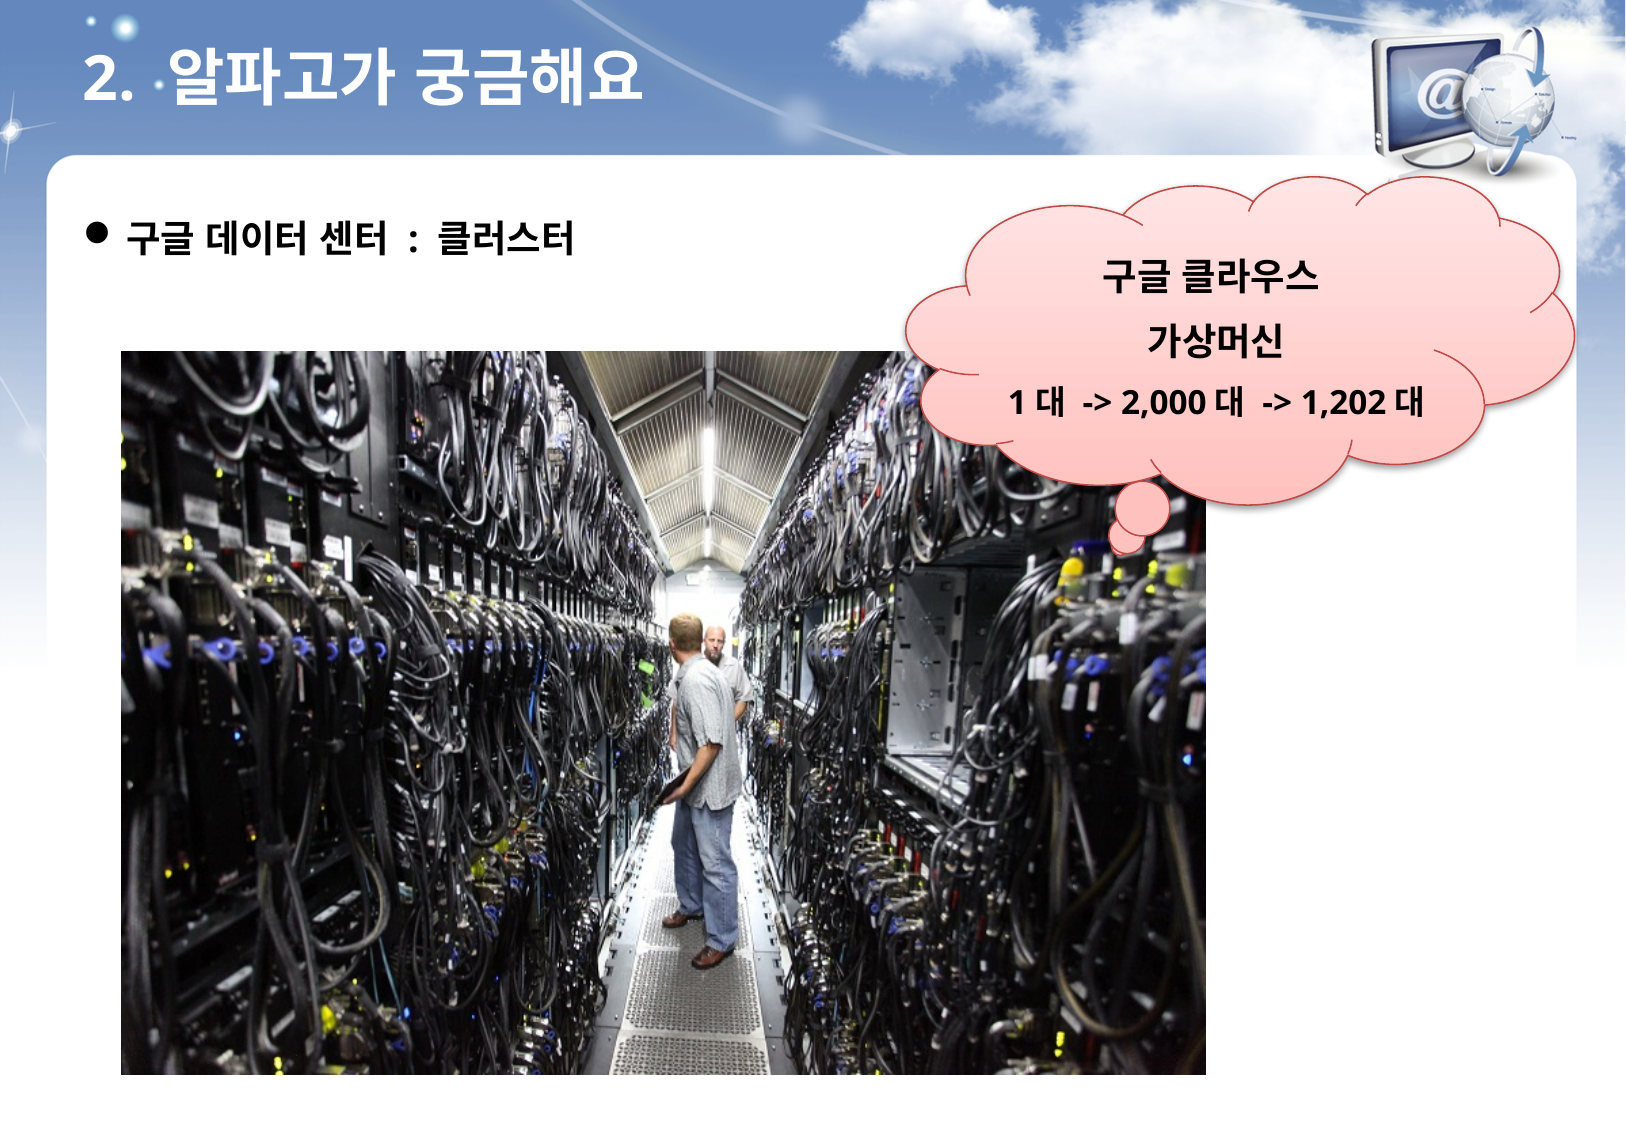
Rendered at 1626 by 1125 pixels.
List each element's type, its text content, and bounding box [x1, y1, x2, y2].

text_box 2. 알파고가 궁금해요 [68, 31, 1464, 138]
text_box 구글 클라우스 가상머신 1대 -> 2,000대 -> 1,202대 [904, 176, 1576, 506]
picture [0, 0, 1626, 1125]
title 구글 데이터 센터 : 클러스터 [68, 198, 636, 402]
